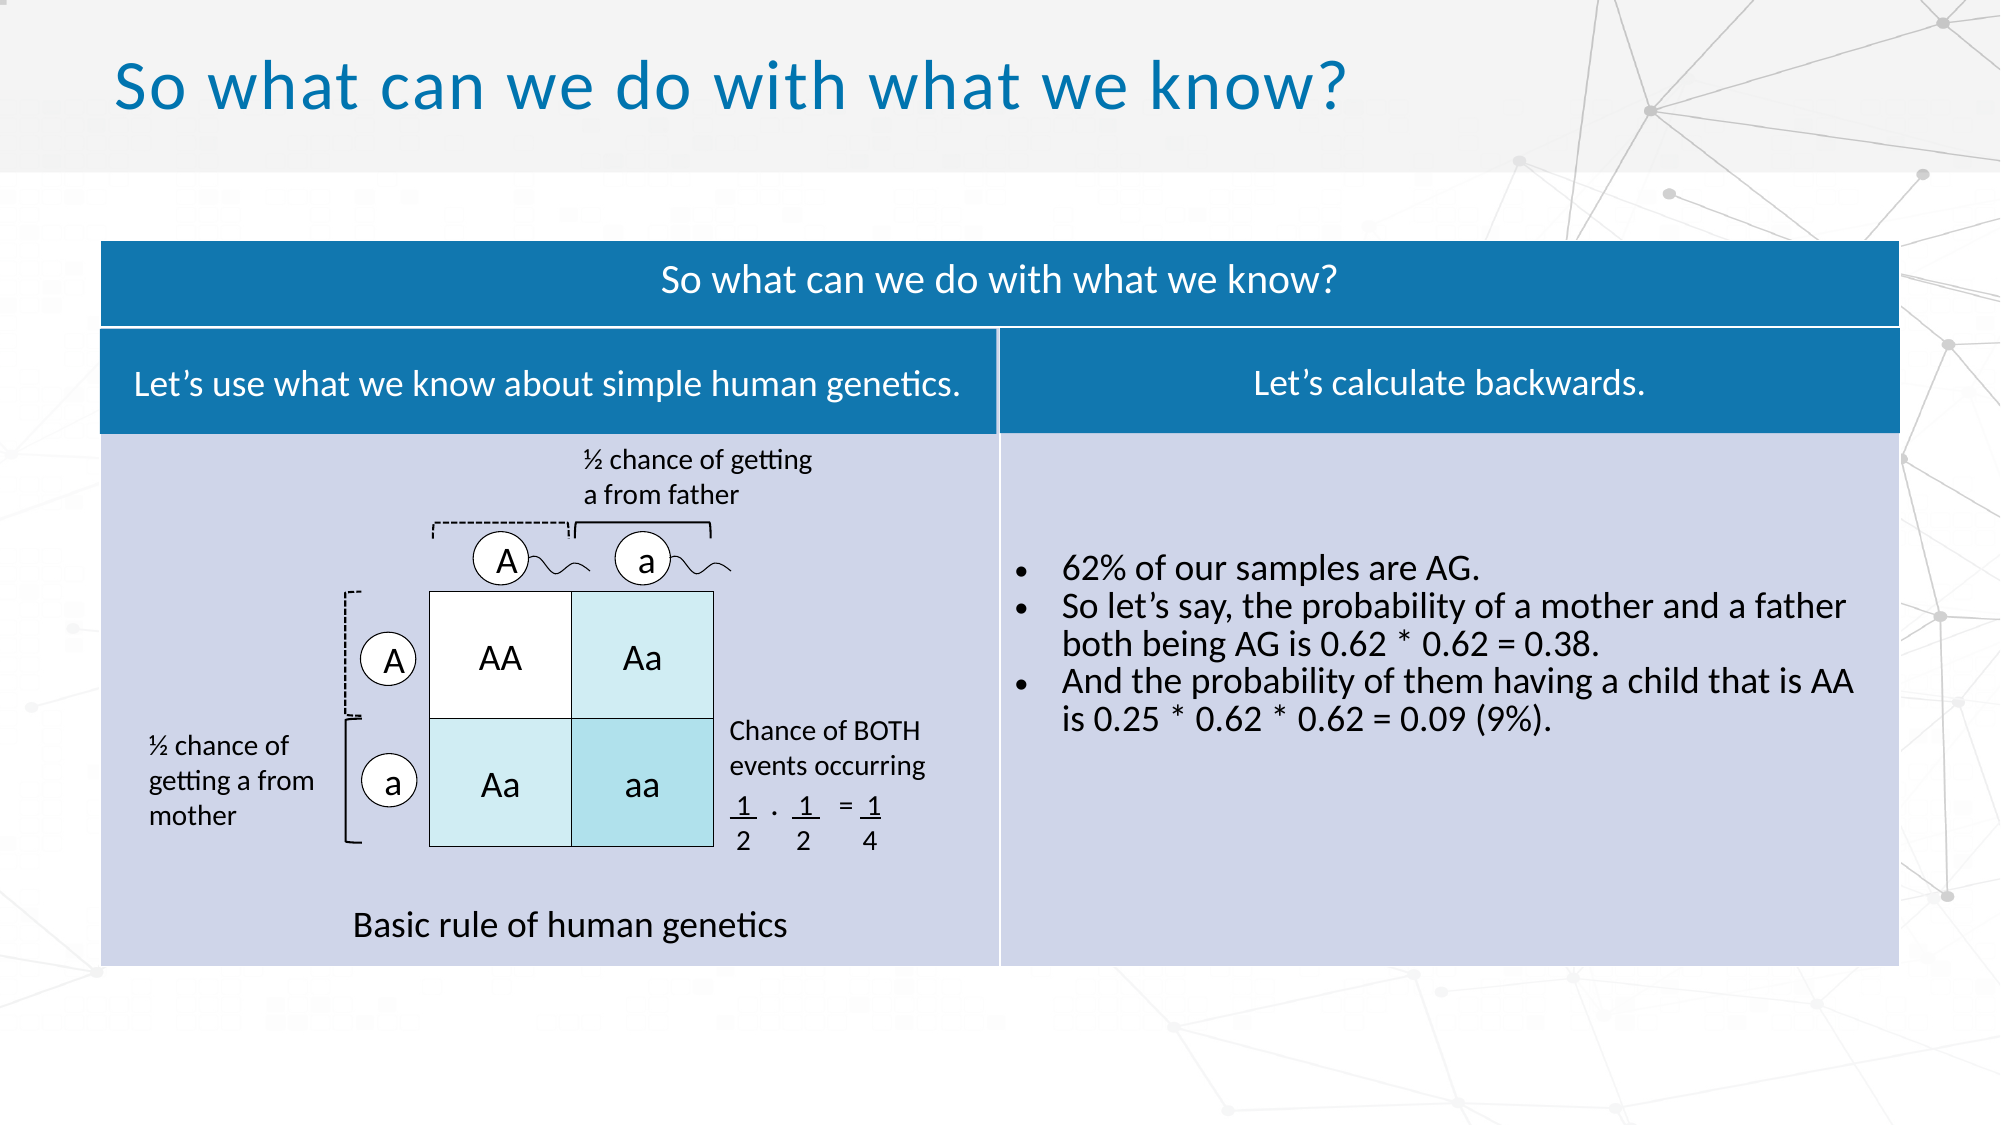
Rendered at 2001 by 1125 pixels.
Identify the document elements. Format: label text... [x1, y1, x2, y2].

text_box AA [429, 591, 571, 718]
text_box A [359, 631, 417, 686]
text_box [344, 590, 362, 717]
text_box ½ chance of getting a from father [568, 434, 836, 518]
text_box aa [571, 718, 714, 847]
text_box Aa [429, 718, 571, 847]
text_box Let’s calculate backwards. [999, 328, 1900, 434]
text_box ½ chance of getting a from mother [133, 718, 345, 839]
title So what can we do with what we know? [99, 0, 1900, 173]
text_box [344, 717, 362, 844]
text_box a [361, 753, 418, 808]
table_cell [101, 328, 999, 966]
text_box Let’s use what we know about simple human genetics. [99, 328, 997, 434]
text_box Basic rule of human genetics [338, 892, 804, 952]
table_header So what can we do with what we know? [101, 241, 1899, 326]
table_cell 62% of our samples are AG. So let’s say, the probability of a mother and a father both being AG is 0.62 * 0.62 = 0.38. And the probability of them having a child that is AA is 0.25 * 0.62 * 0.62 = 0.09 (9%). [1001, 434, 1899, 966]
text_box [528, 555, 591, 575]
text_box [669, 555, 732, 575]
text_box [573, 521, 712, 539]
text_box A [472, 531, 529, 586]
text_box Chance of BOTH events occurring 1 . 1 = 1 2 2 4 [714, 704, 968, 864]
text_box a [614, 531, 671, 586]
text_box Aa [571, 591, 714, 718]
text_box [431, 521, 570, 539]
